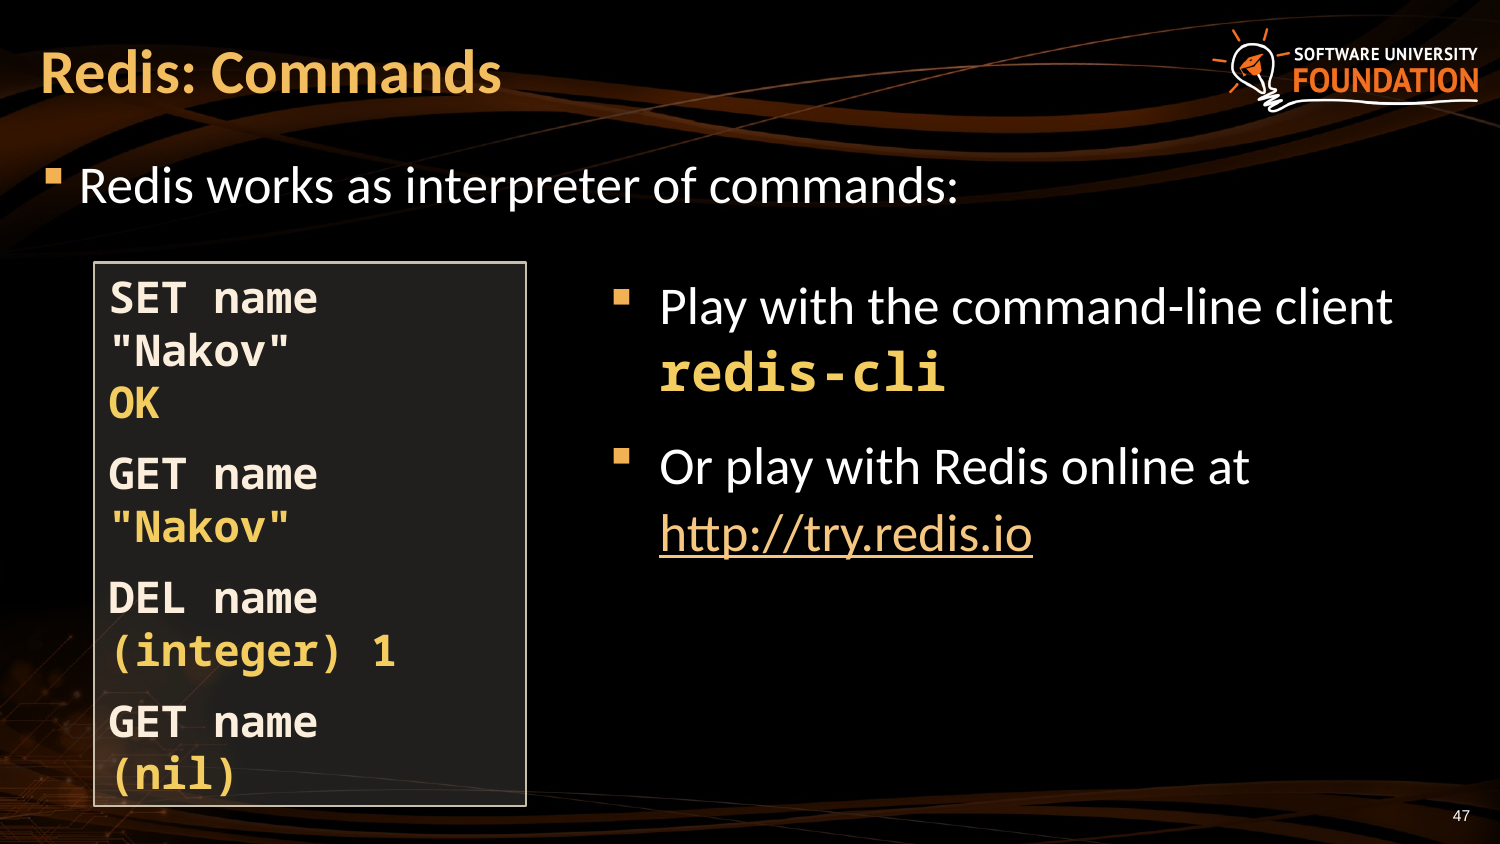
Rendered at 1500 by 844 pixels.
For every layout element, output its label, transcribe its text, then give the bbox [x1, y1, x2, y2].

picture [0, 0, 1500, 844]
list Redis works as interpreter of commands: [23, 141, 1477, 827]
text_box SET name "Nakov" OK GET name "Nakov" DEL name (integer) 1 GET name (nil) [93, 262, 526, 807]
text_box Play with the command-line client redis-cli Or play with Redis online at http://try.redis.io [595, 263, 1443, 816]
title Redis: Commands [23, 4, 1202, 142]
